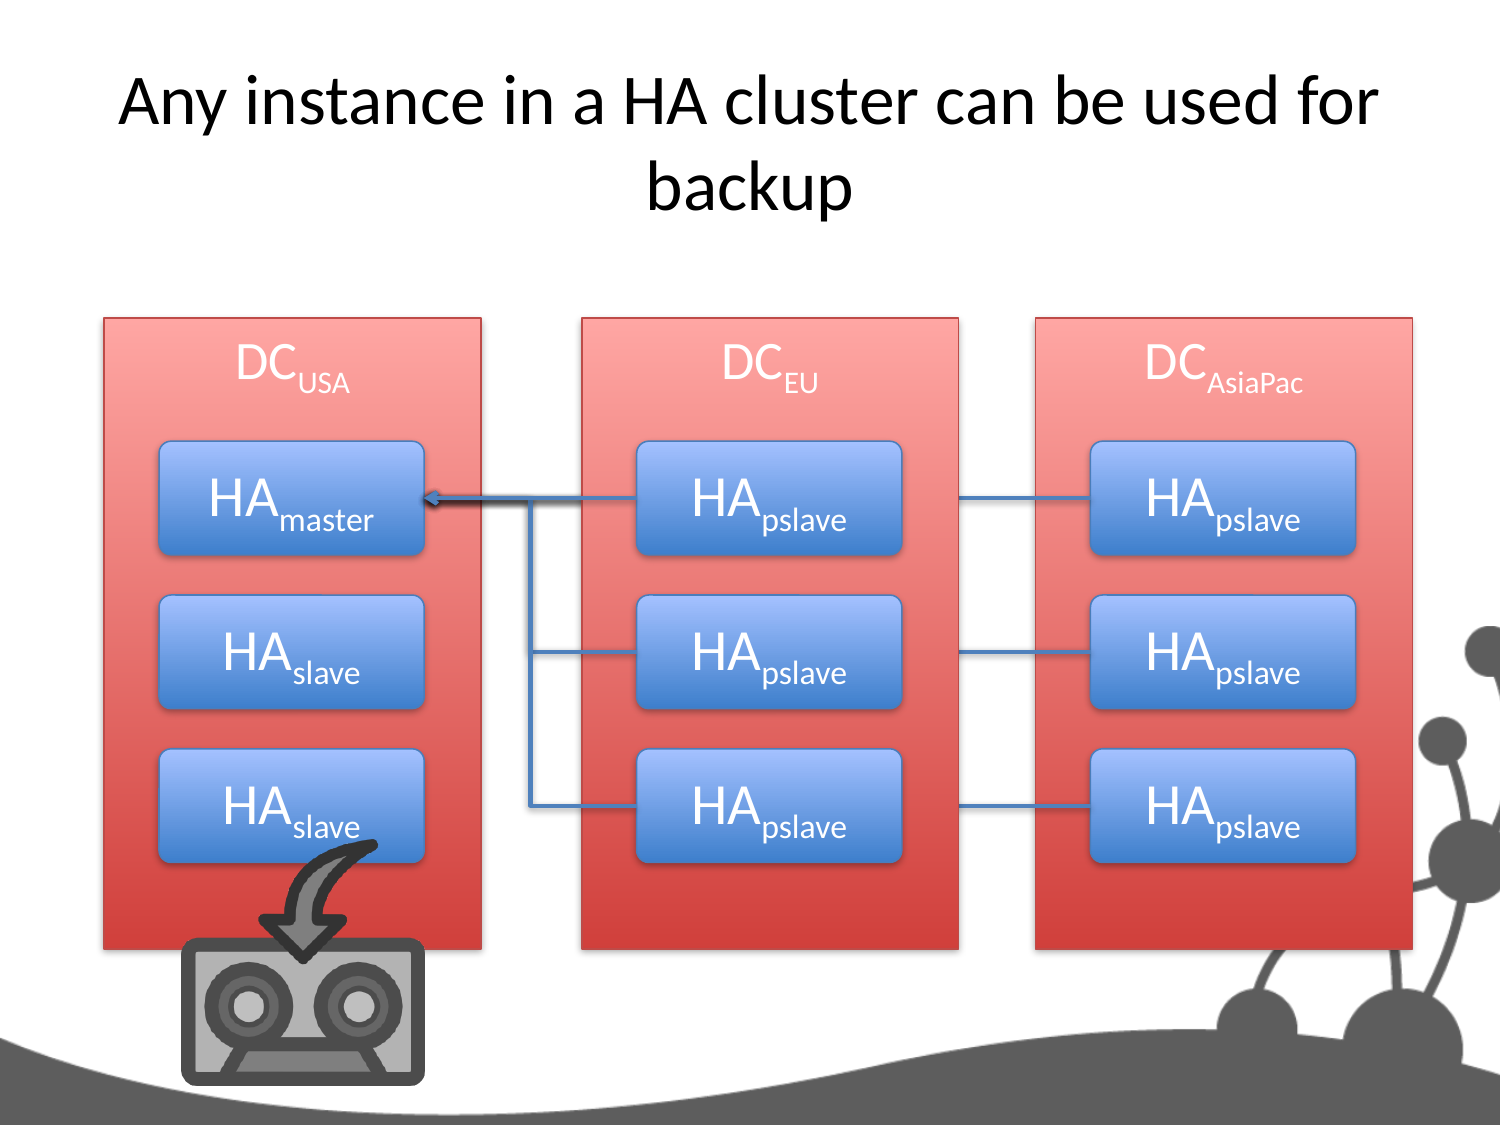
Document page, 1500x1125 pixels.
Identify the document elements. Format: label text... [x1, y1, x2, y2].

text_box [103, 317, 482, 950]
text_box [964, 508, 1091, 653]
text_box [1035, 317, 1413, 950]
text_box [964, 497, 1091, 501]
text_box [423, 497, 637, 501]
title Any instance in a HA cluster can be used for backup [75, 45, 1425, 233]
picture [181, 839, 425, 1087]
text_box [964, 658, 1091, 806]
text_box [423, 509, 637, 806]
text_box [581, 317, 959, 950]
